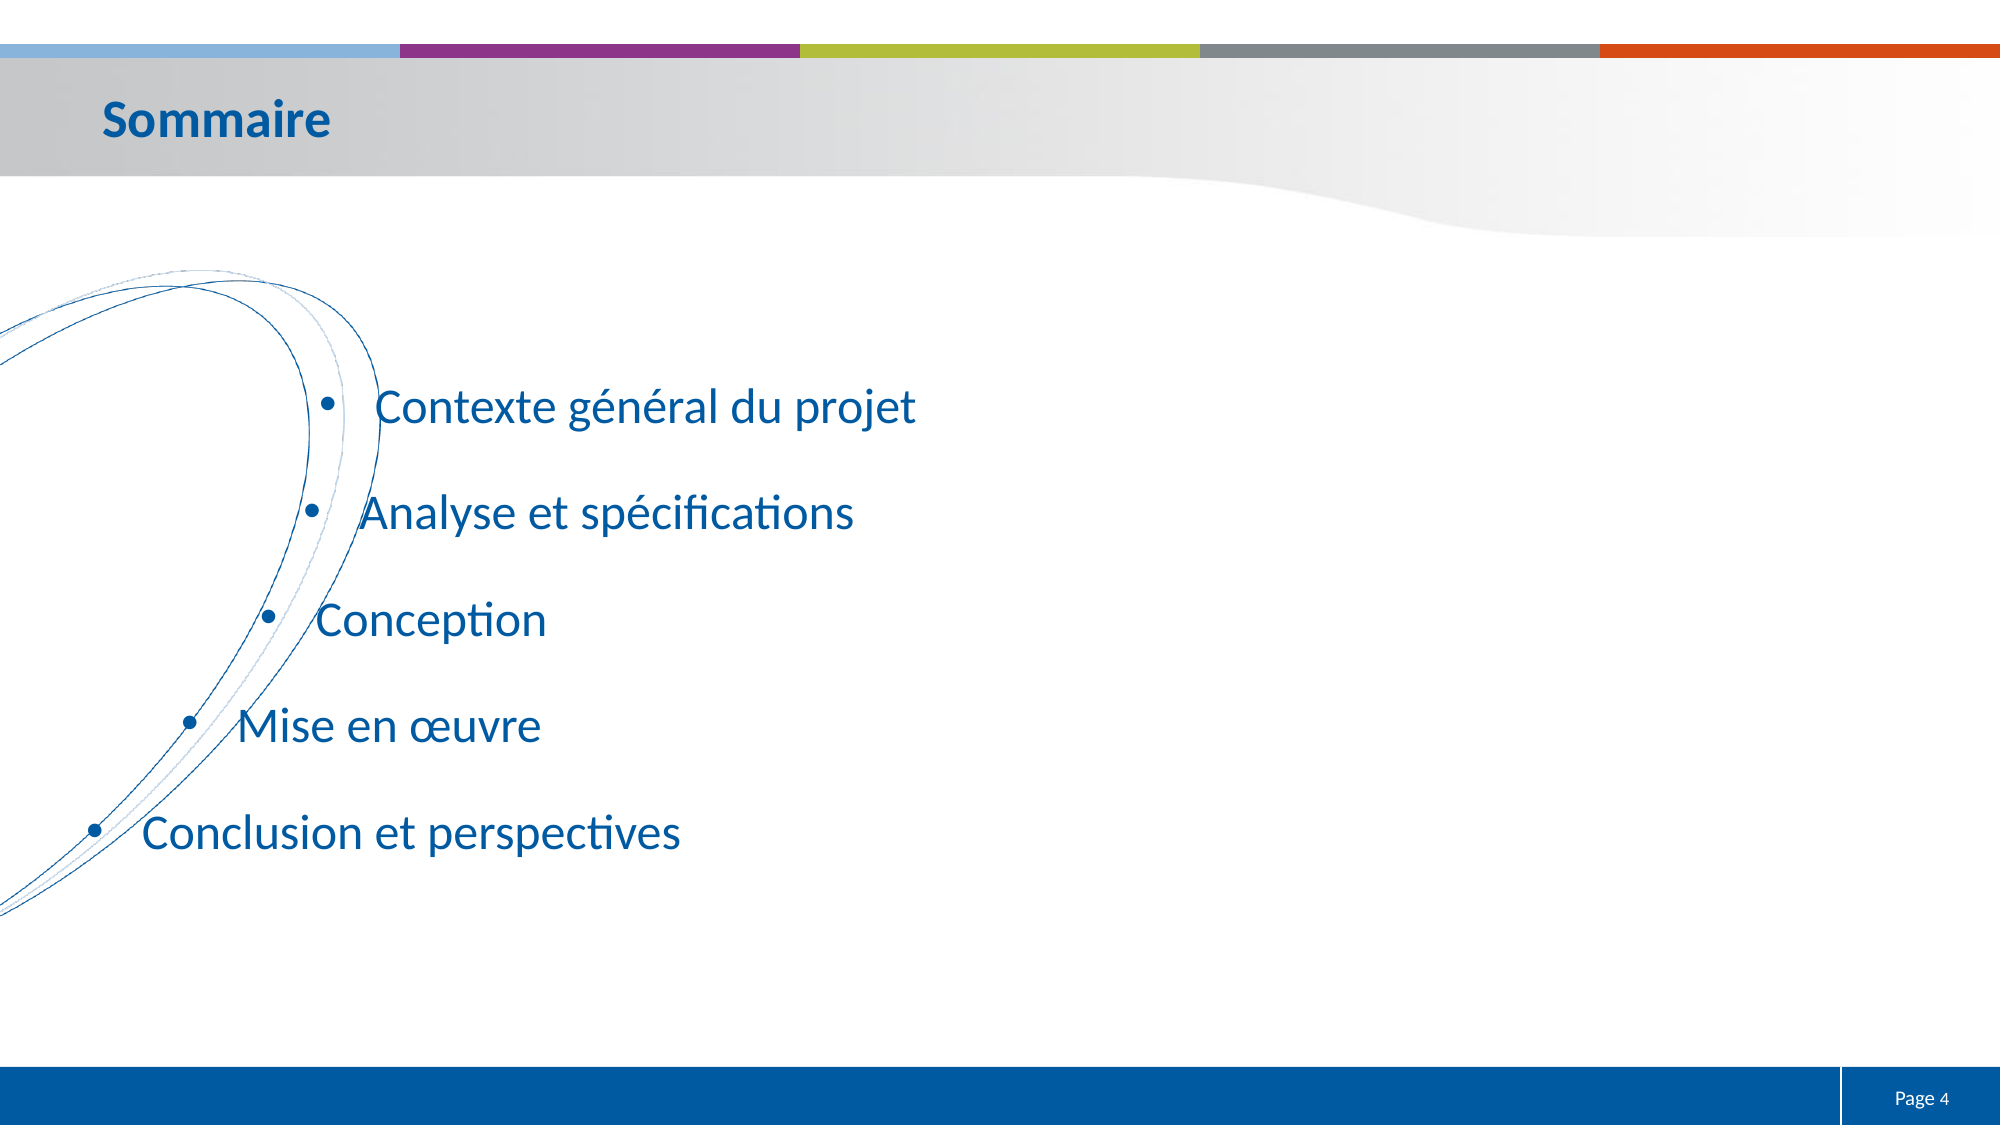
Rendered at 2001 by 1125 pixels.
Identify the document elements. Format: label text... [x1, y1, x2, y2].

list Mise en œuvre [181, 692, 1823, 761]
list Analyse et spécifications [303, 479, 1945, 549]
list Contexte général du projet [319, 373, 1961, 442]
picture [0, 58, 2000, 237]
list Conception [259, 586, 1902, 655]
list Conclusion et perspectives [86, 800, 1728, 869]
picture [0, 269, 382, 917]
